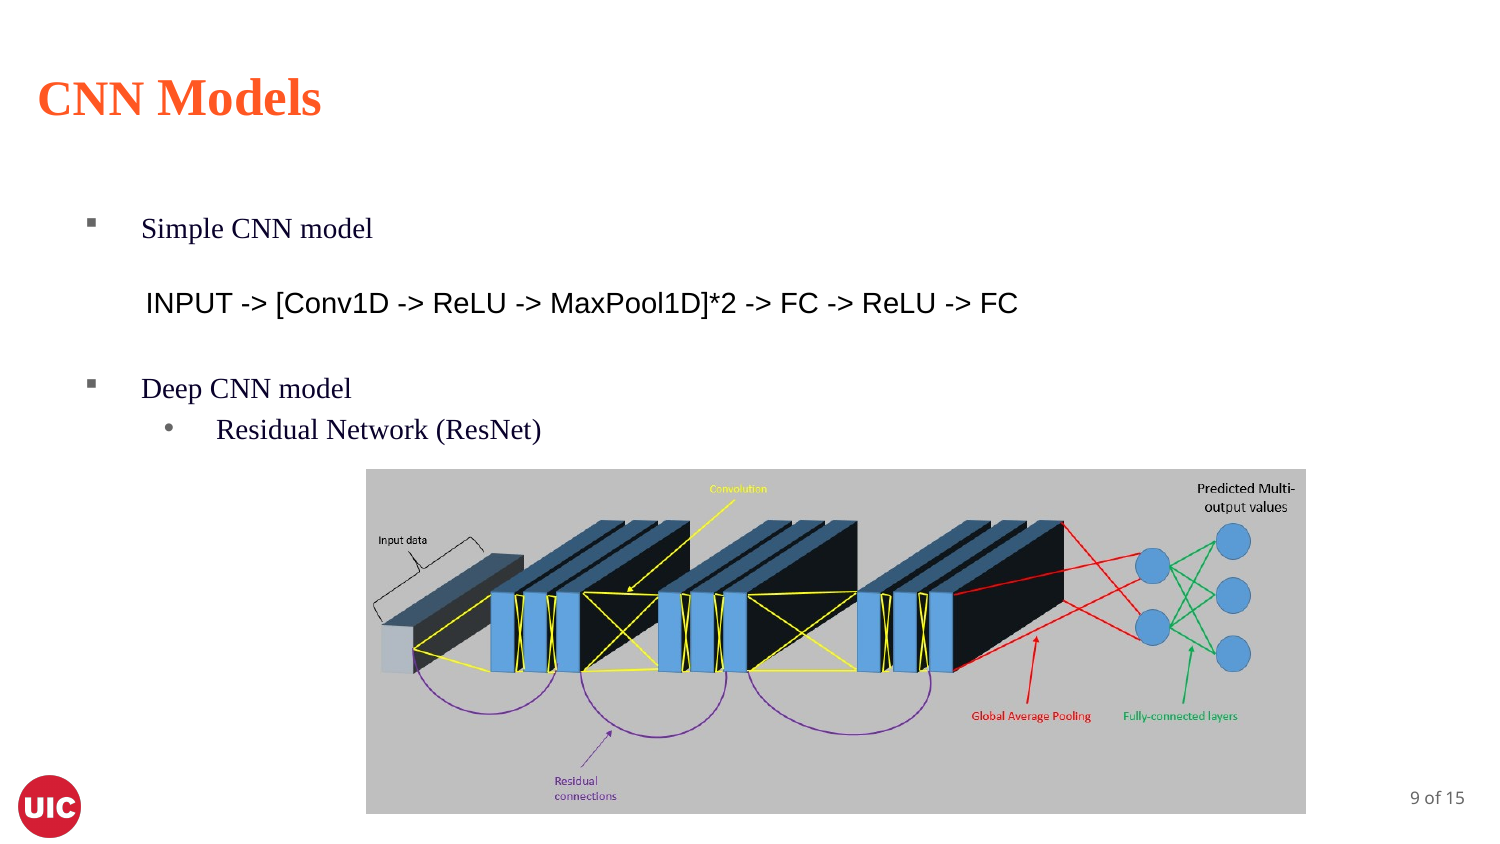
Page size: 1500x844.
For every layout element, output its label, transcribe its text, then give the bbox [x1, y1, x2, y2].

title CNN Models [22, 47, 970, 142]
picture [365, 468, 1306, 814]
picture [18, 775, 81, 838]
slide_number 9 of 15 [1389, 764, 1480, 830]
text_box INPUT -> [Conv1D -> ReLU -> MaxPool1D]*2 -> FC -> ReLU -> FC [130, 277, 1096, 328]
list Simple CNN model Deep CNN model Residual Network (ResNet) [51, 189, 1449, 750]
